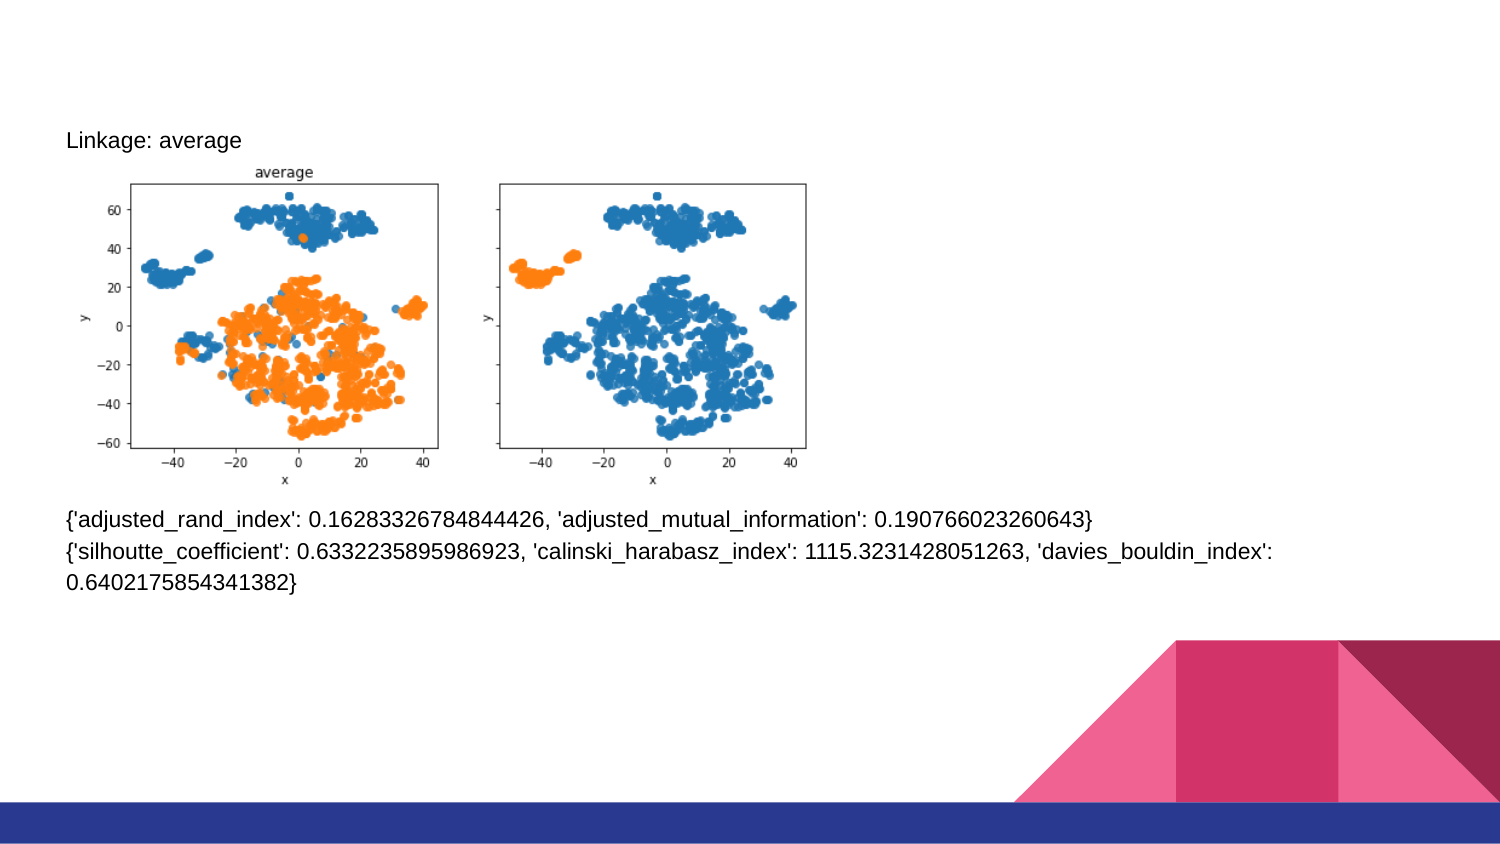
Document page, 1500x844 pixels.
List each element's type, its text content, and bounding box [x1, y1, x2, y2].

picture [71, 157, 815, 494]
list Linkage: average {'adjusted_rand_index': 0.16283326784844426, 'adjusted_mutual_information': 0.190766023260643} {'silhoutte_coefficient': 0.6332235895986923, 'calinski_harabasz_index': 1115.3231428051263, 'davies_bouldin_index': 0.6402175854341382} [51, 106, 1449, 750]
